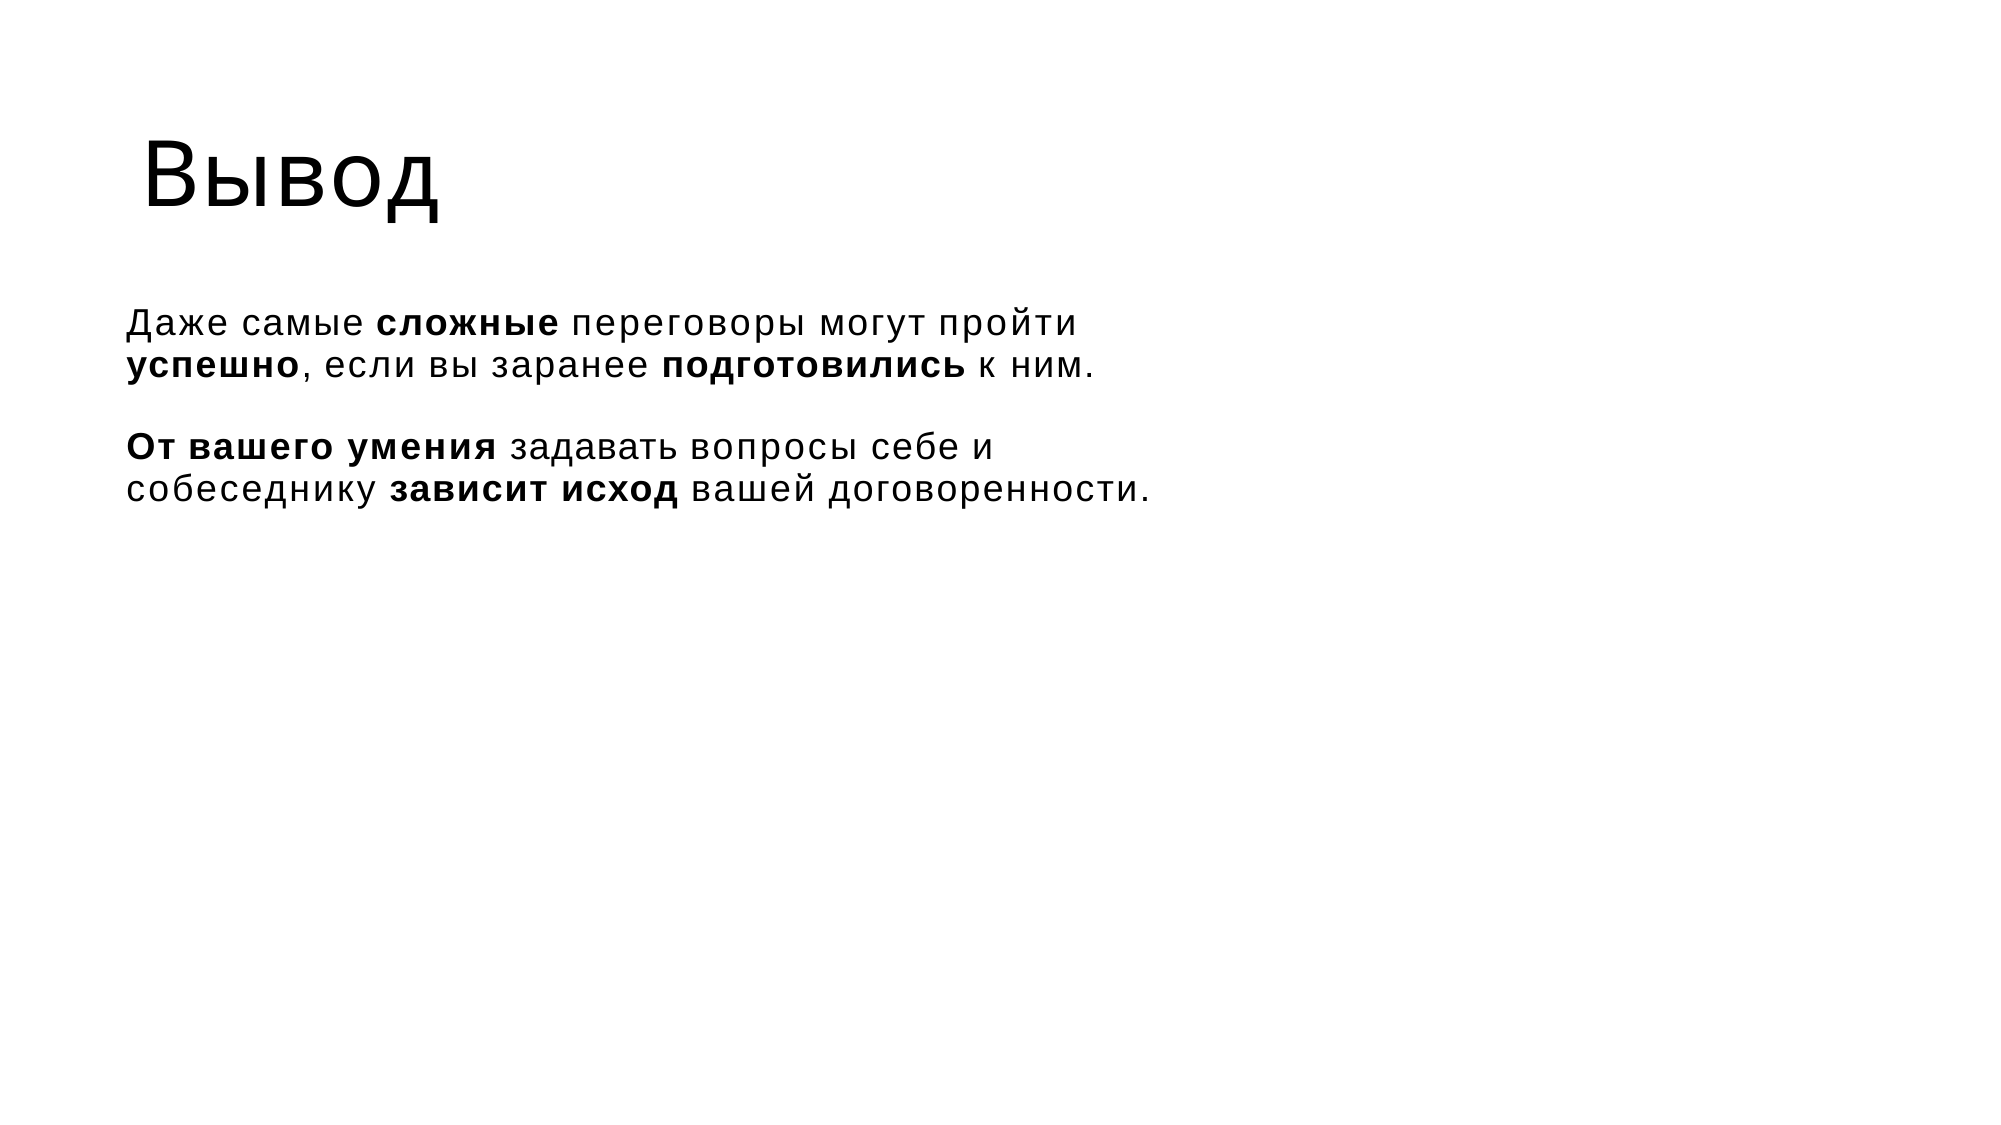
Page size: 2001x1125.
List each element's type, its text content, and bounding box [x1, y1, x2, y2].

text_box Даже самые сложные переговоры могут пройти успешно, если вы заранее подготовились к ним. От вашего умения задавать вопросы себе и собеседнику зависит исход вашей договоренности. [124, 298, 1171, 509]
title Вывод [137, 73, 1863, 264]
